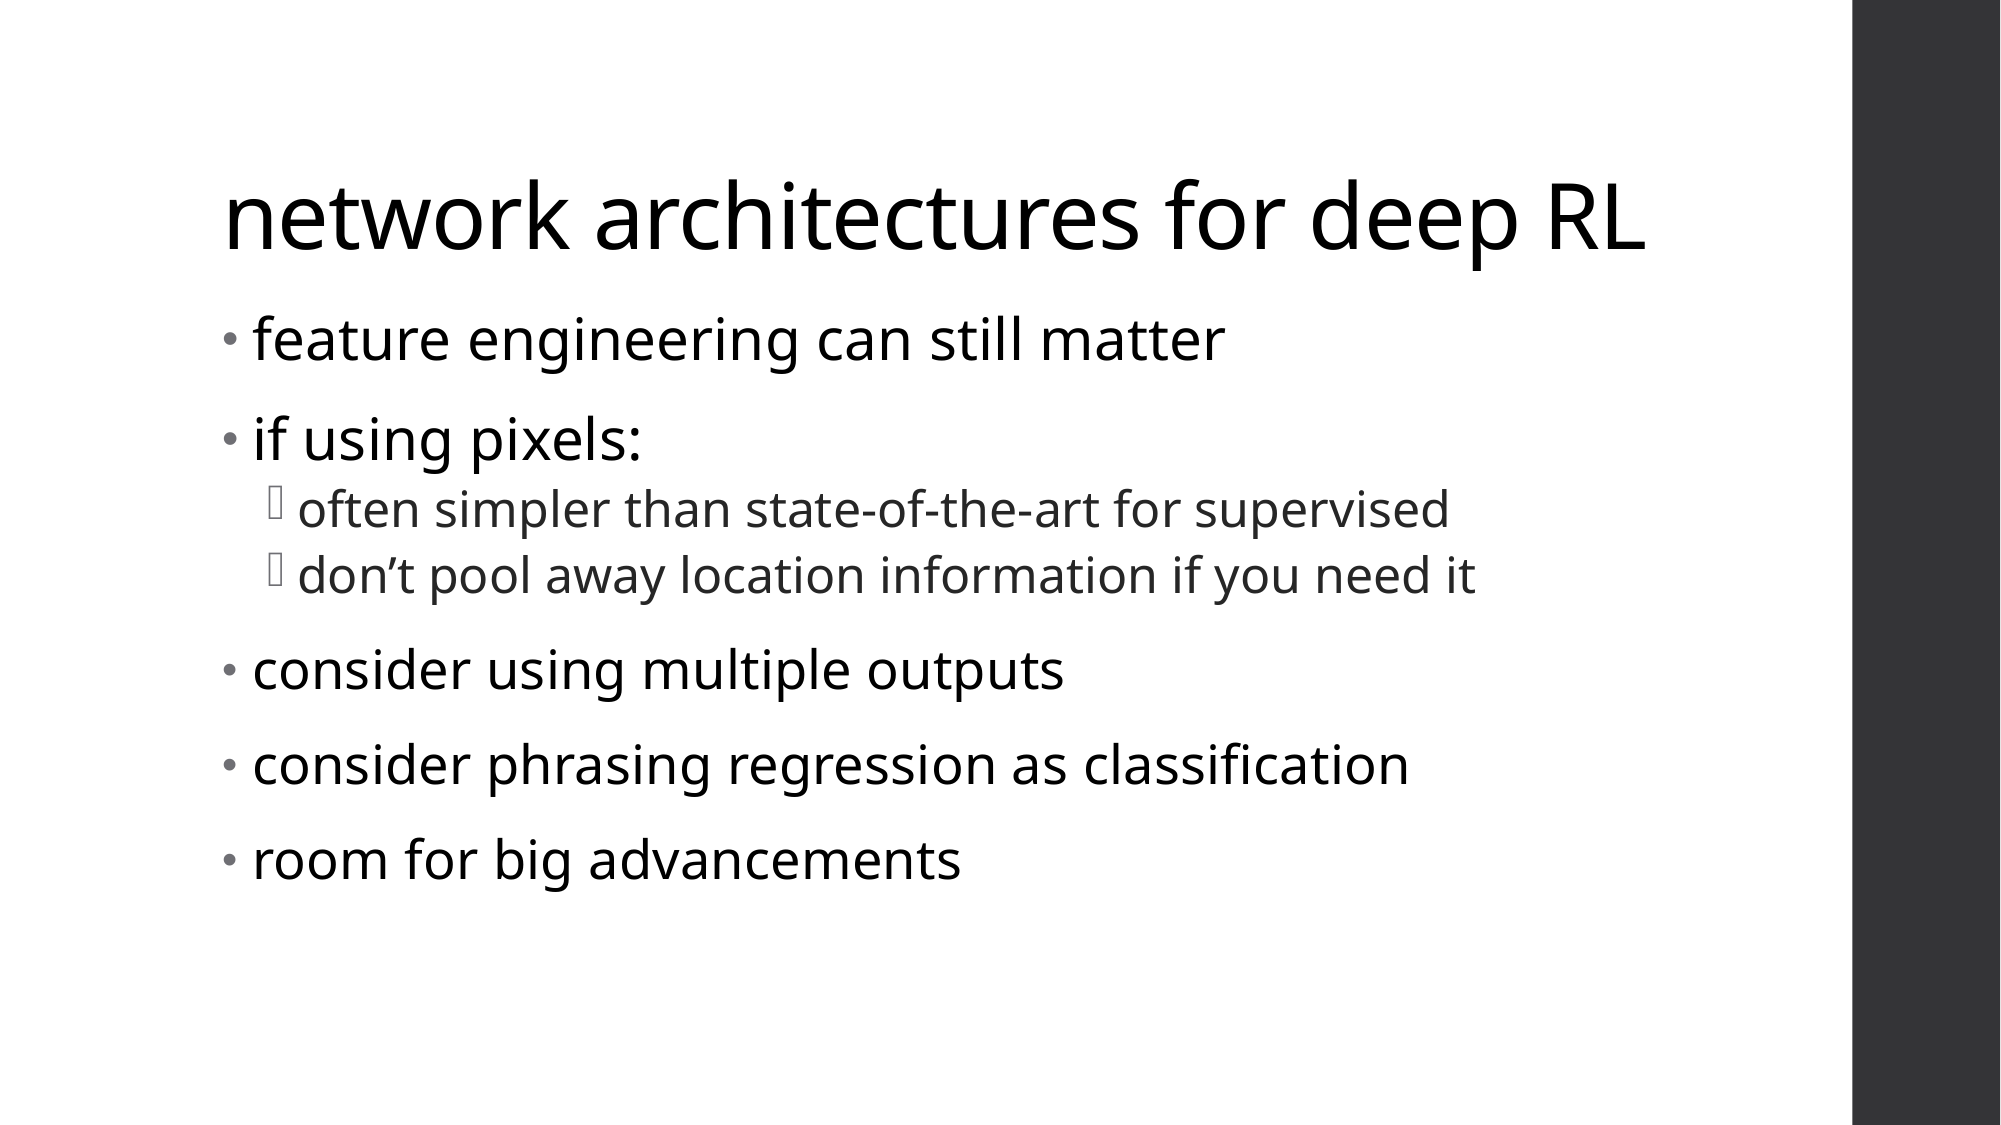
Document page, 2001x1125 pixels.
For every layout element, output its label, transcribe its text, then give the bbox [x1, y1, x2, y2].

title network architectures for deep RL [206, 60, 1797, 278]
list feature engineering can still matter if using pixels: often simpler than state-of-the-art for supervised don’t pool away location information if you need it consider using multiple outputs consider phrasing regression as classification room for big advancements [206, 299, 1617, 1014]
